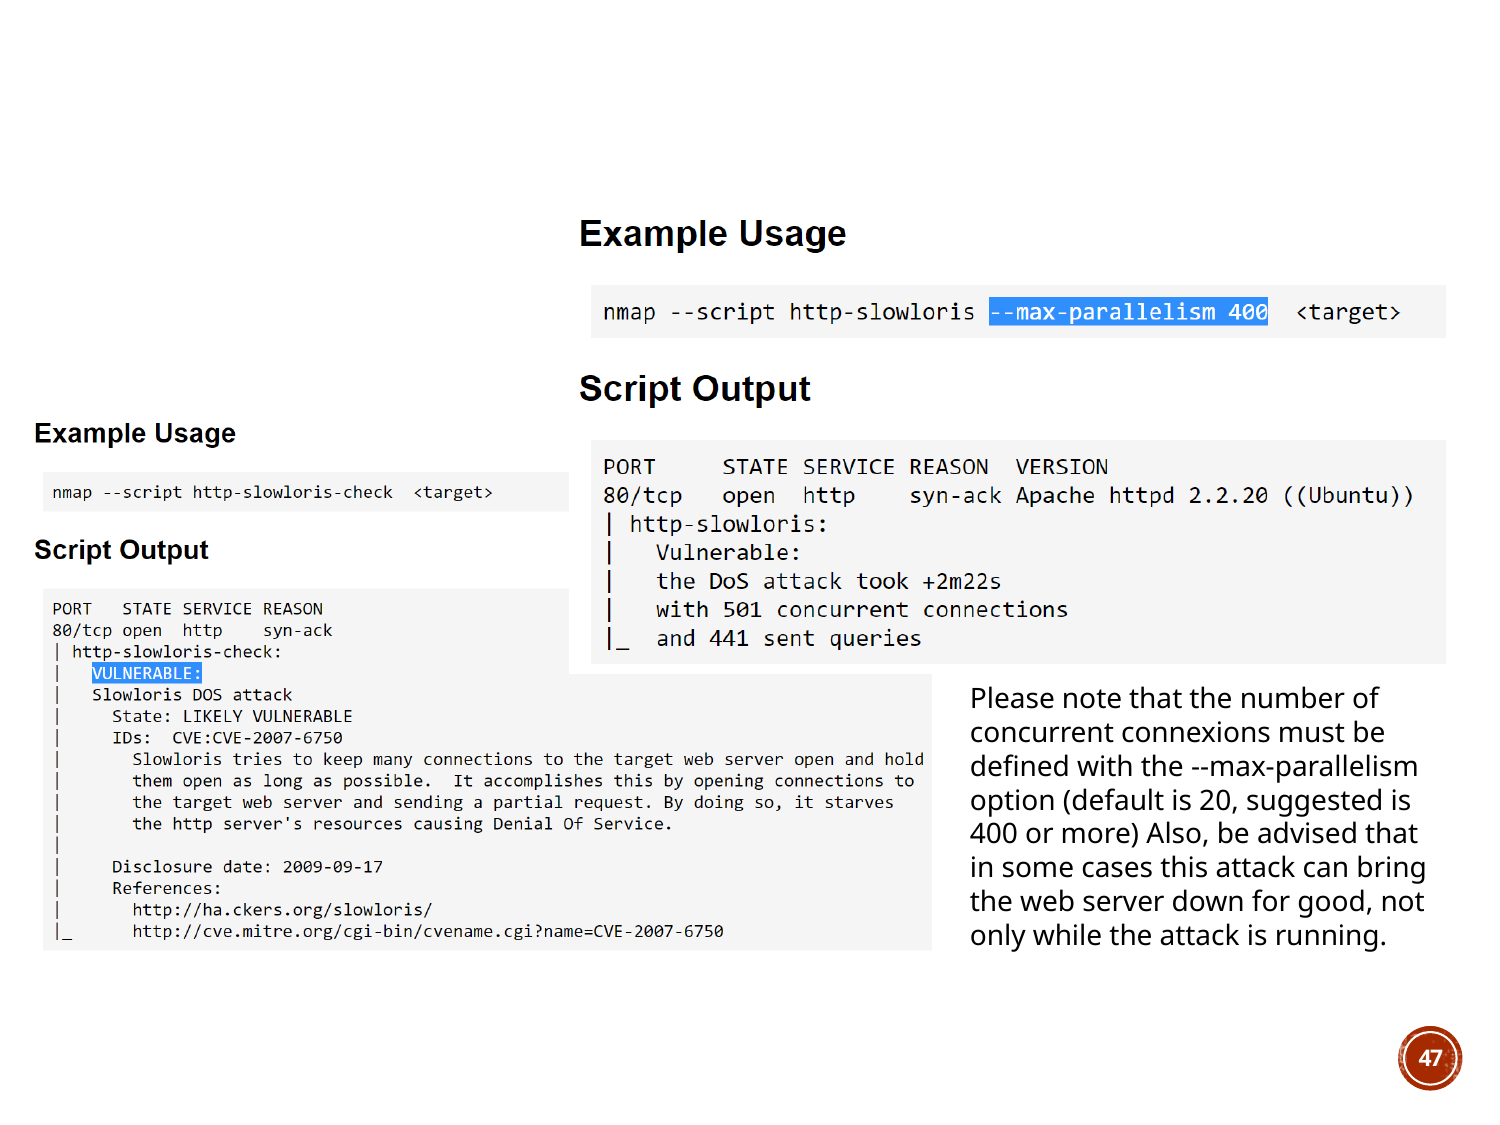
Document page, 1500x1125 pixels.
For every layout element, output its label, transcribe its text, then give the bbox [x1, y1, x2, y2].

text_box Please note that the number of concurrent connexions must be defined with the --max-parallelism option (default is 20, suggested is 400 or more) Also, be advised that in some cases this attack can bring the web server down for good, not only while the attack is running. [955, 674, 1446, 958]
slide_number 47 [1391, 1028, 1471, 1089]
picture [28, 203, 1446, 951]
